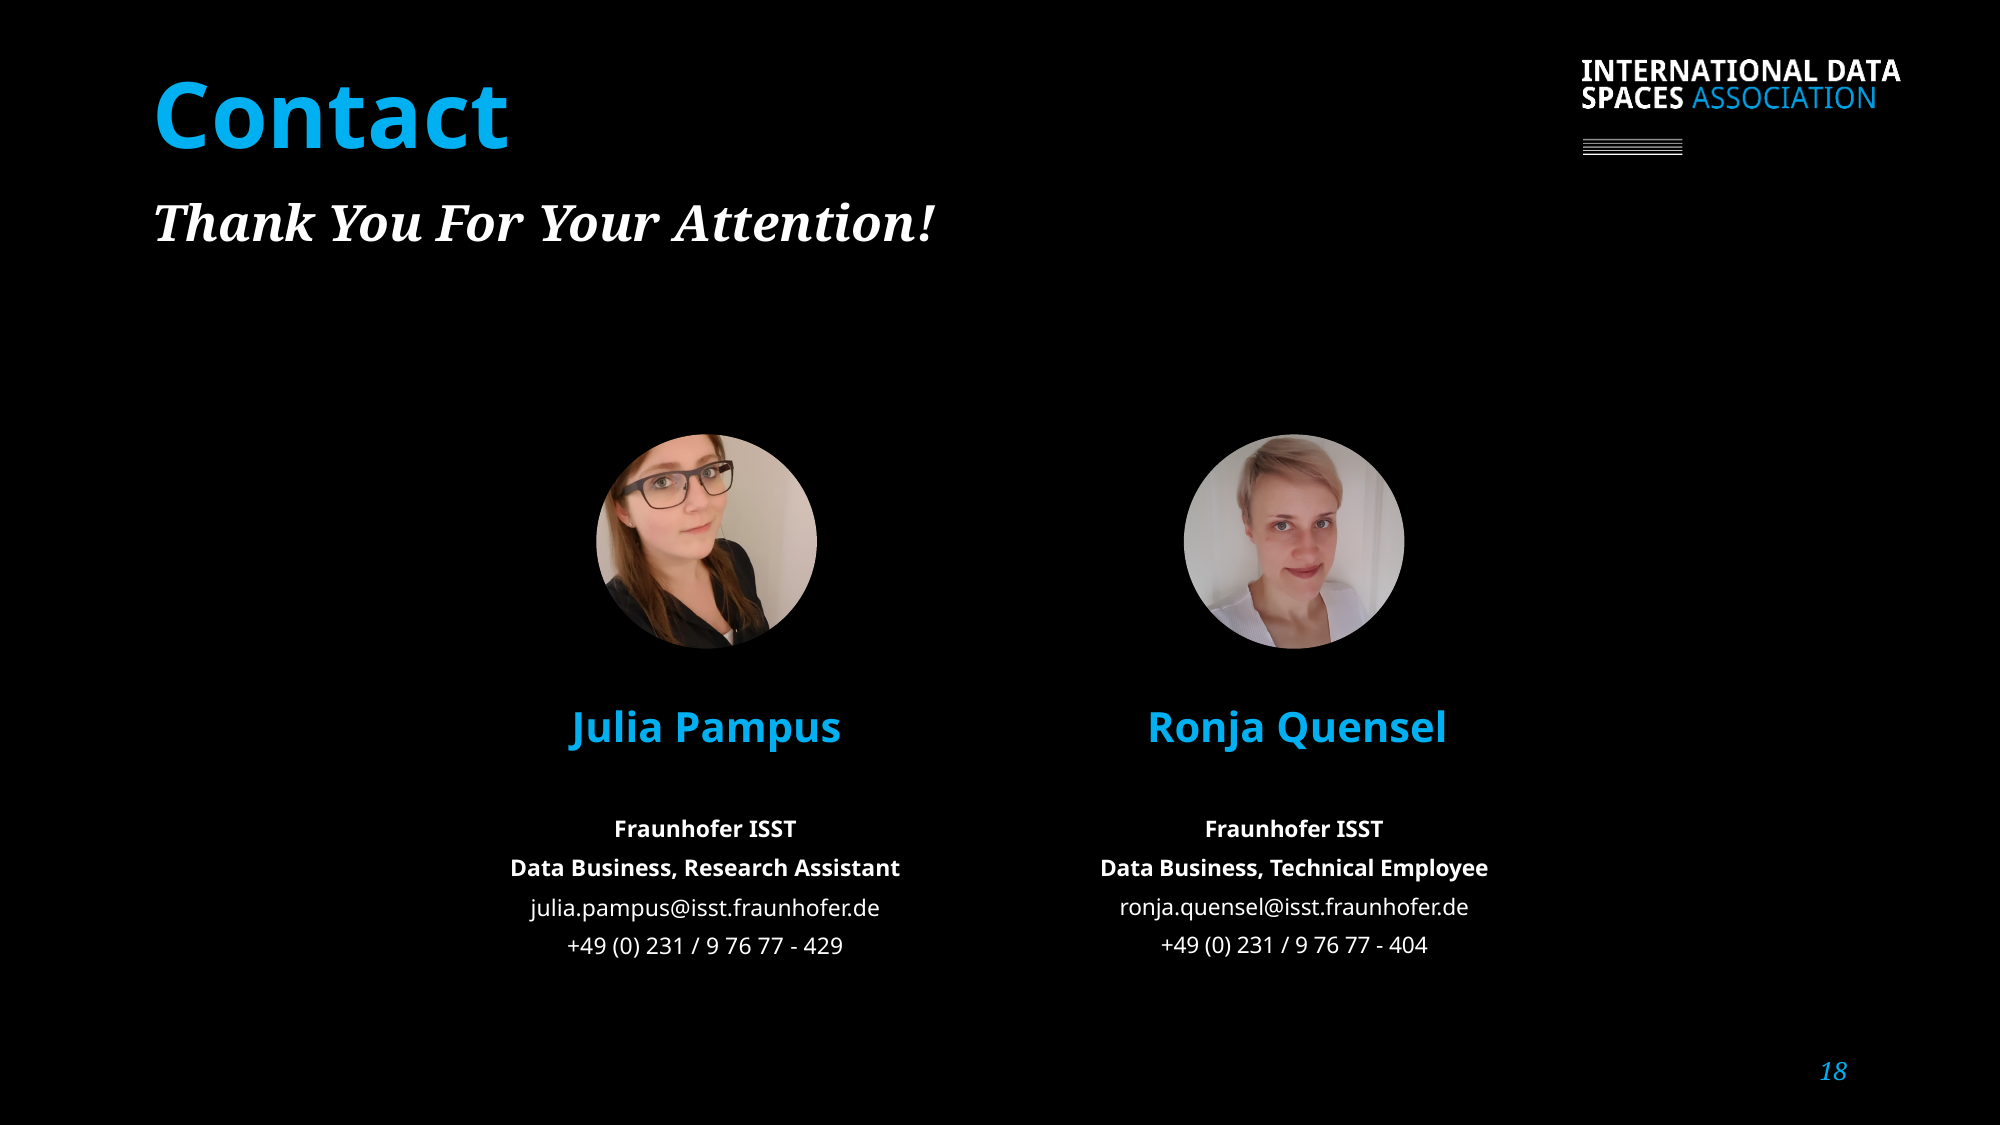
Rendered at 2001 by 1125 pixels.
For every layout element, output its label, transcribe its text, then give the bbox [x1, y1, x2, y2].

title Contact [137, 59, 1467, 178]
picture [1183, 431, 1405, 652]
picture [1582, 59, 1901, 155]
list Fraunhofer ISST Data Business, Technical Employee ronja.quensel@isst.fraunhofer.de +49 (0) 231 / 9 76 77 - 404 [1045, 811, 1543, 968]
list Fraunhofer ISST Data Business, Research Assistant​ julia.pampus@isst.fraunhofer.de +49 (0) 231 / 9 76 77 - 429​ [456, 810, 955, 968]
list Ronja Quensel [1118, 698, 1477, 771]
picture [596, 434, 817, 649]
list Thank You For Your Attention! [137, 190, 1054, 268]
slide_number 18 [1412, 1042, 1863, 1103]
list Julia Pampus [527, 698, 886, 771]
